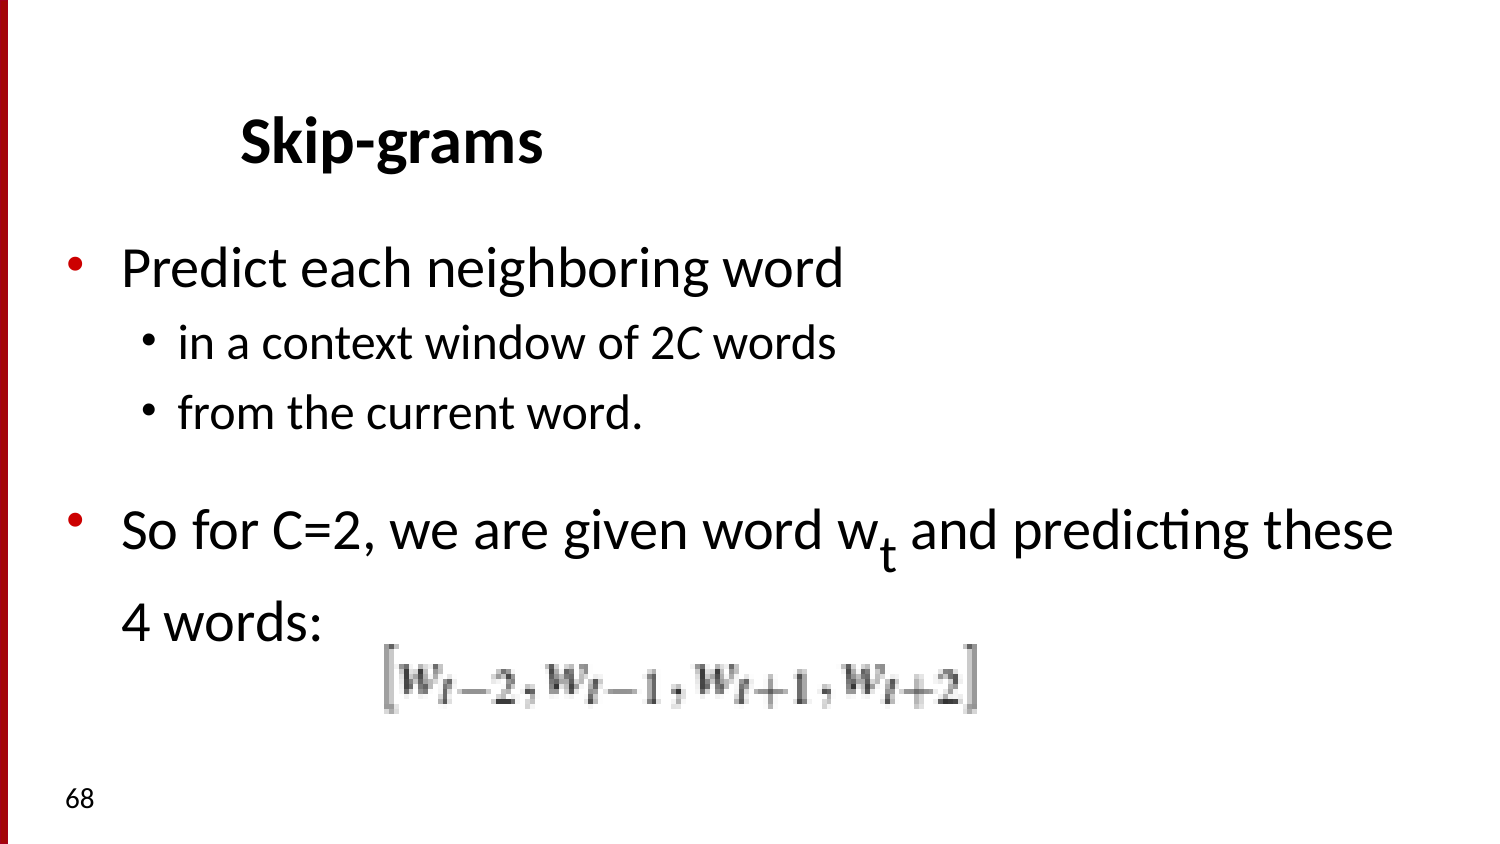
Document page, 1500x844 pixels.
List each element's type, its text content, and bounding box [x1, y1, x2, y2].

title Skip-grams [225, 62, 1450, 185]
list Predict each neighboring word in a context window of 2C words from the current word. So for C=2, we are given word wt and predicting these 4 words: [50, 221, 1450, 769]
picture [374, 634, 997, 726]
slide_number 68 [49, 771, 376, 829]
